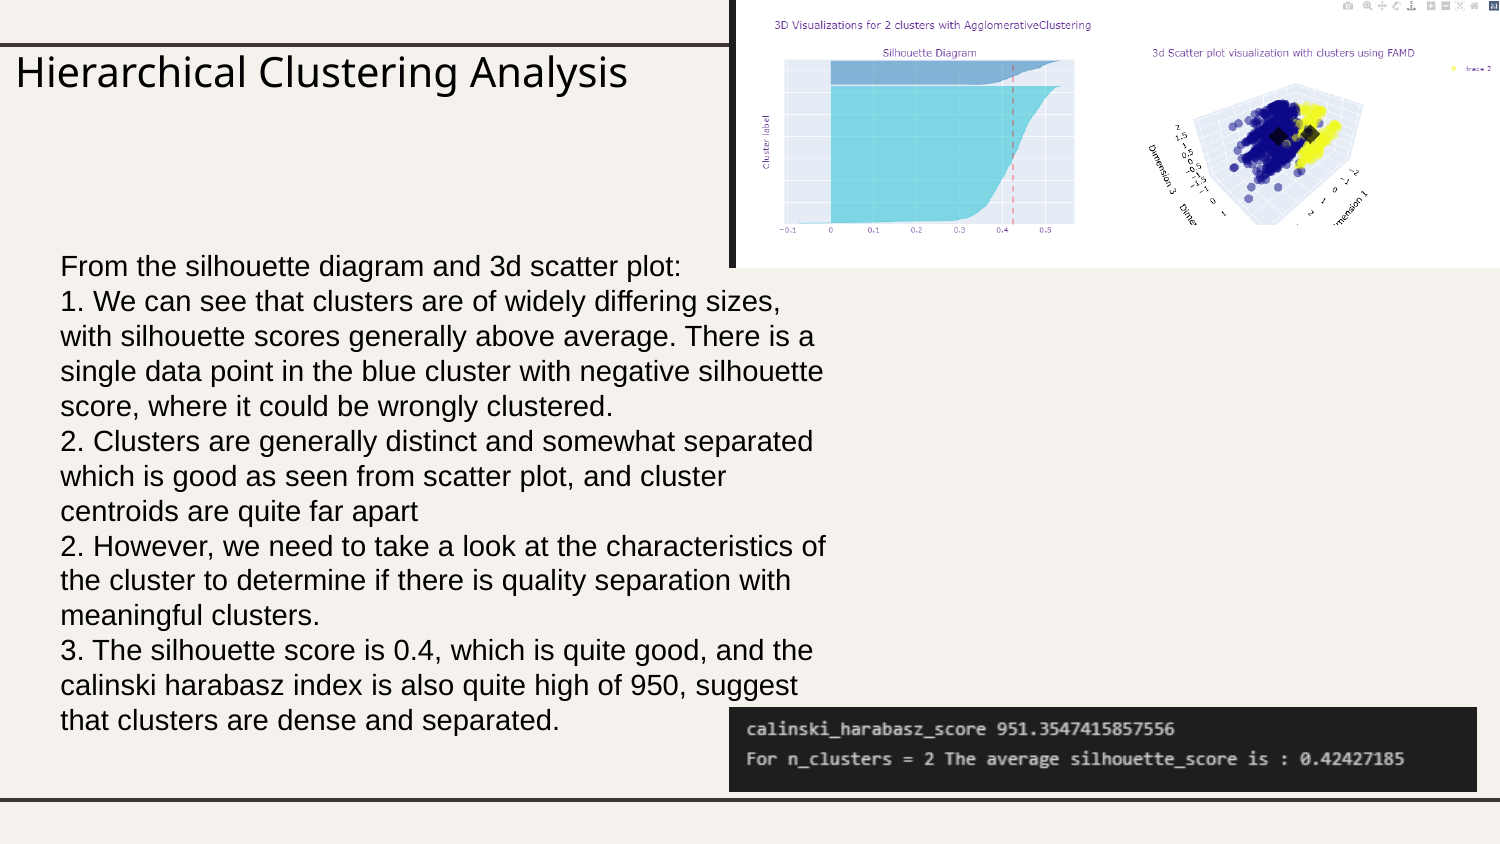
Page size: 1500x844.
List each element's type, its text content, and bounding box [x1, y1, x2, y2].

text_box From the silhouette diagram and 3d scatter plot: 1. We can see that clusters are of widely differing sizes, with silhouette scores generally above average. There is a single data point in the blue cluster with negative silhouette score, where it could be wrongly clustered. 2. Clusters are generally distinct and somewhat separated which is good as seen from scatter plot, and cluster centroids are quite far apart 2. However, we need to take a look at the characteristics of the cluster to determine if there is quality separation with meaningful clusters. 3. The silhouette score is 0.4, which is quite good, and the calinski harabasz index is also quite high of 950, suggest that clusters are dense and separated. [45, 239, 856, 744]
title Hierarchical Clustering Analysis [0, 35, 724, 107]
picture [729, 0, 1500, 268]
picture [729, 707, 1477, 793]
